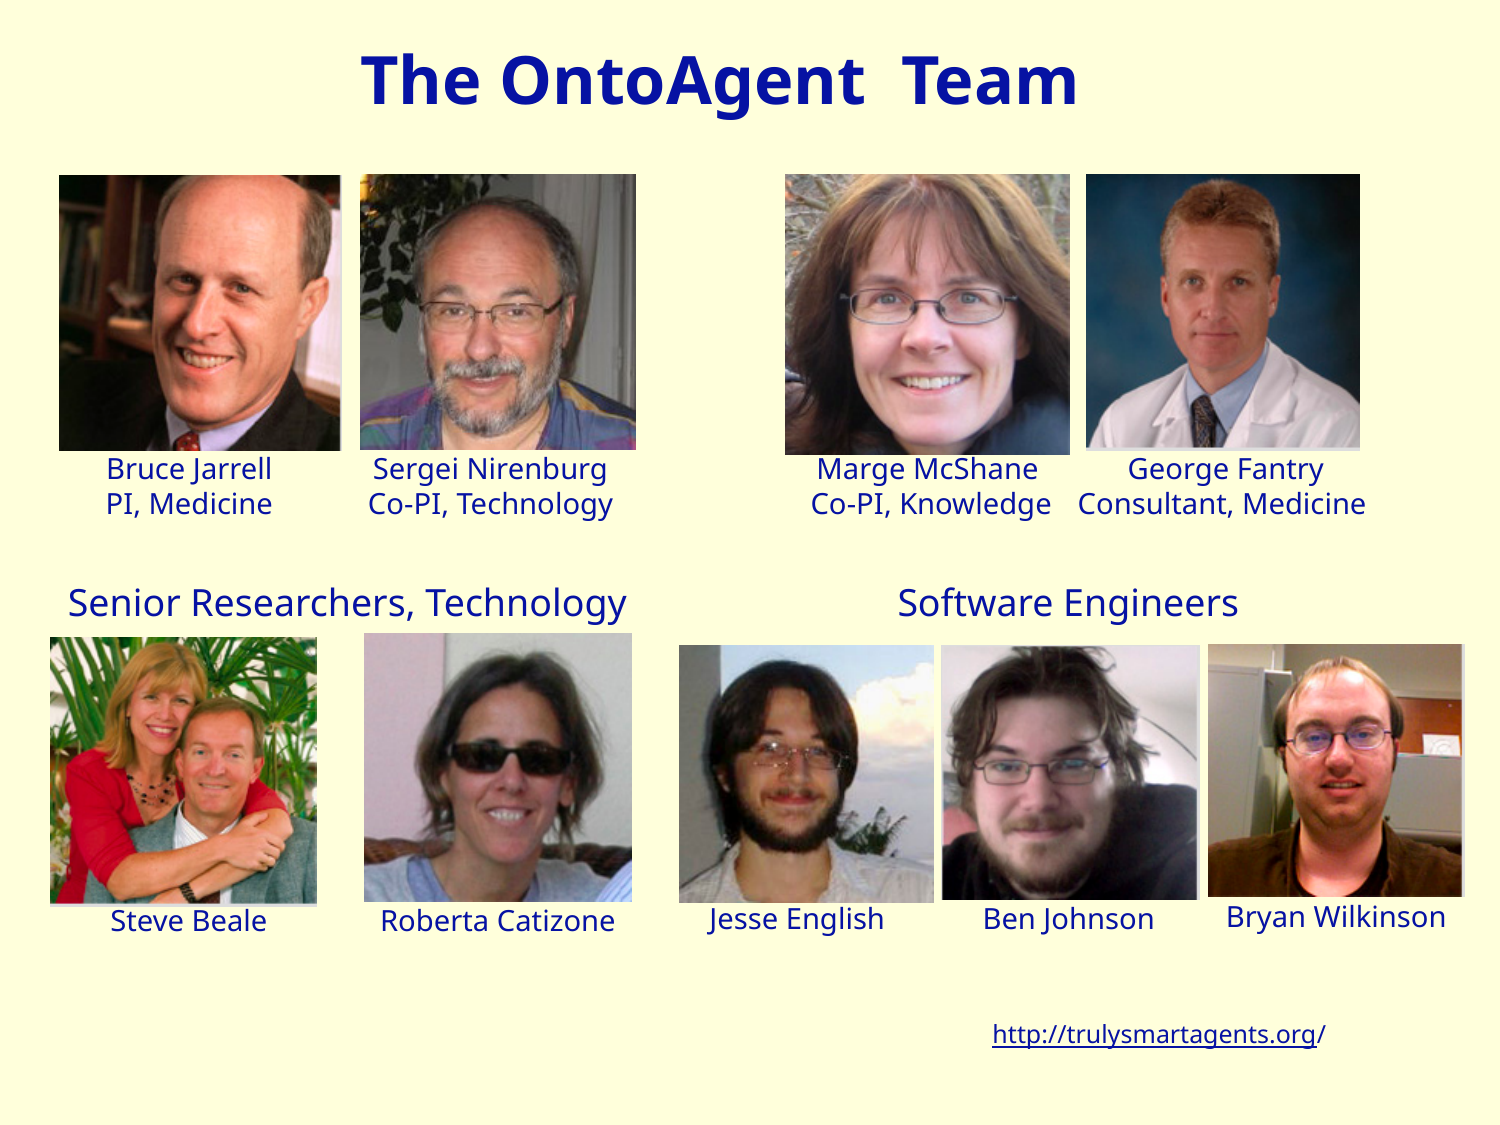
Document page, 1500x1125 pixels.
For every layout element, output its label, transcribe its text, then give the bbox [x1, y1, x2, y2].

picture [1208, 644, 1465, 898]
picture [1086, 174, 1360, 451]
text_box Bruce Jarrell PI, Medicine [0, 450, 379, 534]
text_box George Fantry Consultant, Medicine [1068, 450, 1384, 534]
text_box Steve Beale Roberta Catizone [70, 902, 657, 953]
picture [678, 645, 934, 903]
text_box Senior Researchers, Technology [61, 579, 635, 625]
text_box Sergei Nirenburg Co-PI, Technology [361, 459, 621, 520]
text_box Bryan Wilkinson [1183, 897, 1490, 948]
text_box The OntoAgent Team [353, 37, 1088, 118]
text_box Software Engineers [890, 579, 1247, 625]
picture [364, 633, 632, 903]
picture [784, 174, 1070, 455]
text_box Jesse English Ben Johnson [631, 900, 1234, 950]
text_box Marge McShane Co-PI, Knowledge [804, 463, 1059, 520]
picture [360, 174, 636, 451]
picture [941, 645, 1201, 900]
text_box http://trulysmartagents.org/ [985, 1018, 1334, 1053]
picture [59, 175, 342, 451]
picture [49, 637, 317, 908]
